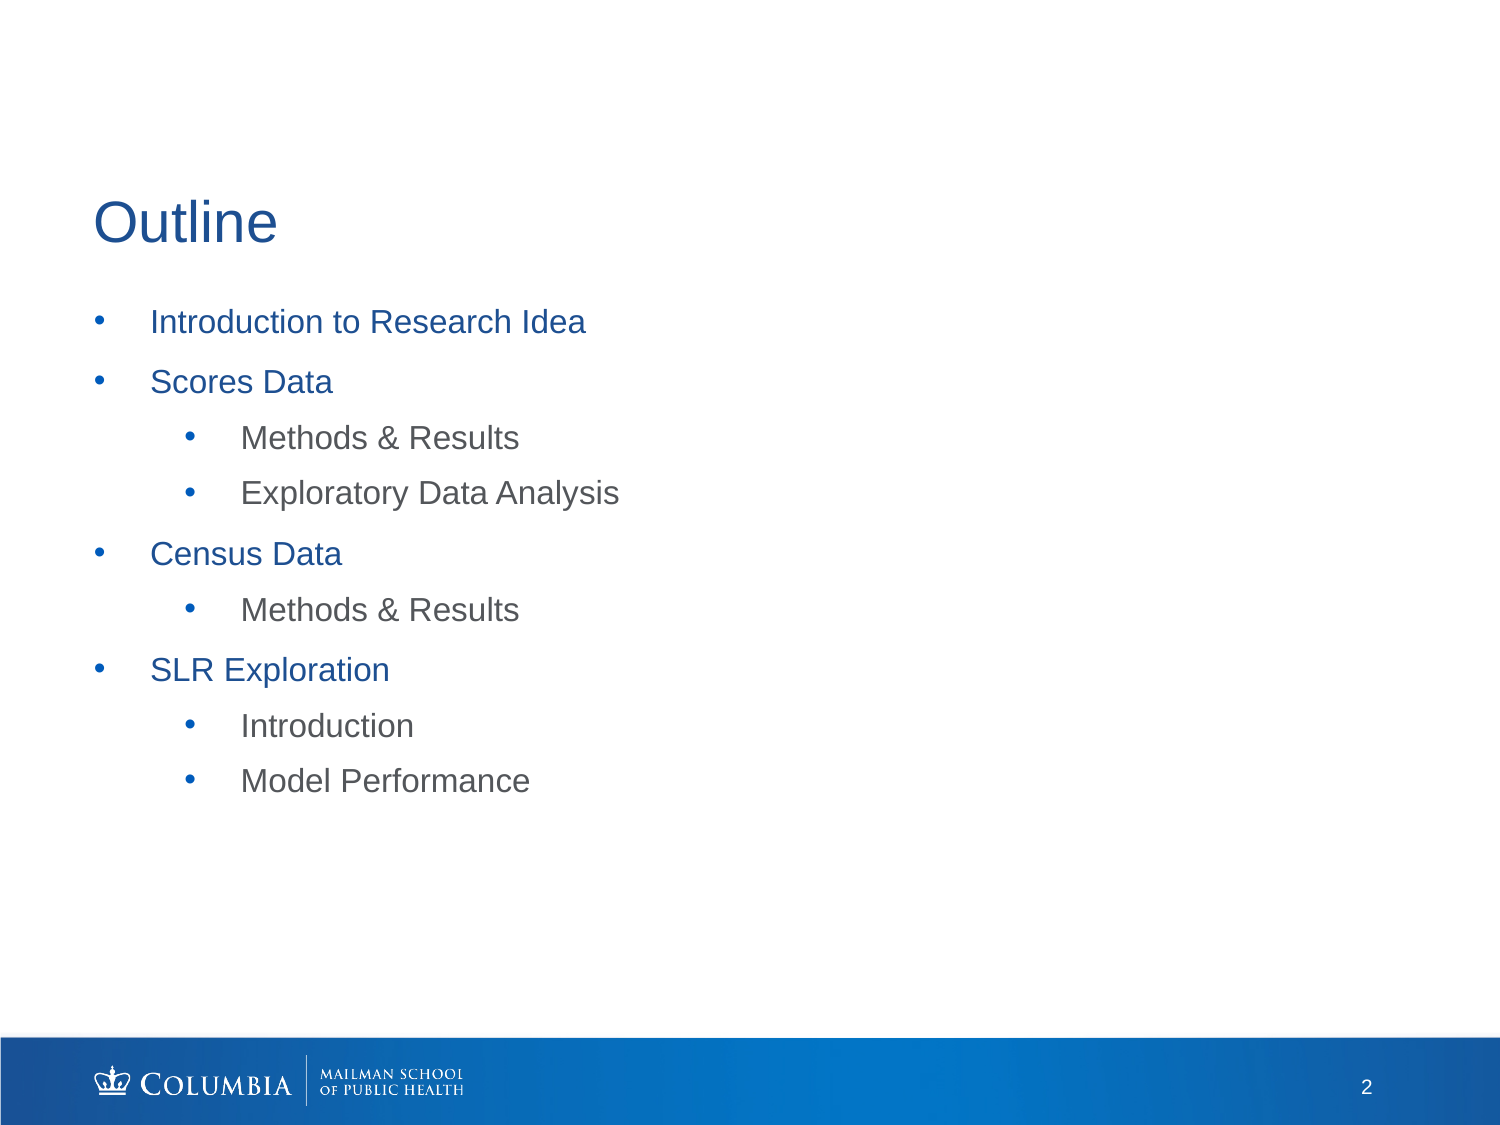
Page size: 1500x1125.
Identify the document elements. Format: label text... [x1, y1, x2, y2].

list Introduction to Research Idea Scores Data Methods & Results Exploratory Data Analysis Census Data Methods & Results SLR Exploration Introduction Model Performance [93, 284, 1388, 987]
title Outline [93, 120, 1388, 263]
picture [0, 1, 1500, 1125]
slide_number 2 [1037, 1056, 1388, 1116]
